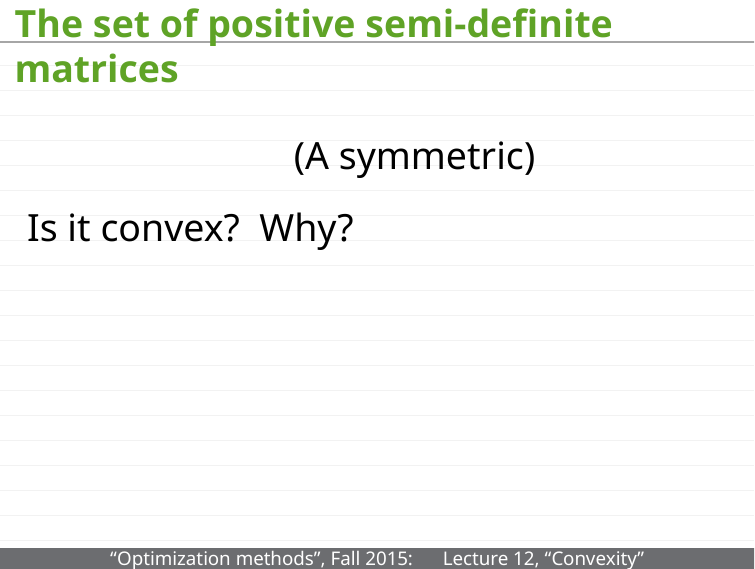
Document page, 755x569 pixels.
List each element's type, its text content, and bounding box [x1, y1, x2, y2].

text_box (A symmetric) [279, 124, 551, 184]
title The set of positive semi-definite matrices [14, 0, 755, 38]
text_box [49, 68, 160, 116]
text_box Is it convex? Why? [12, 196, 369, 257]
